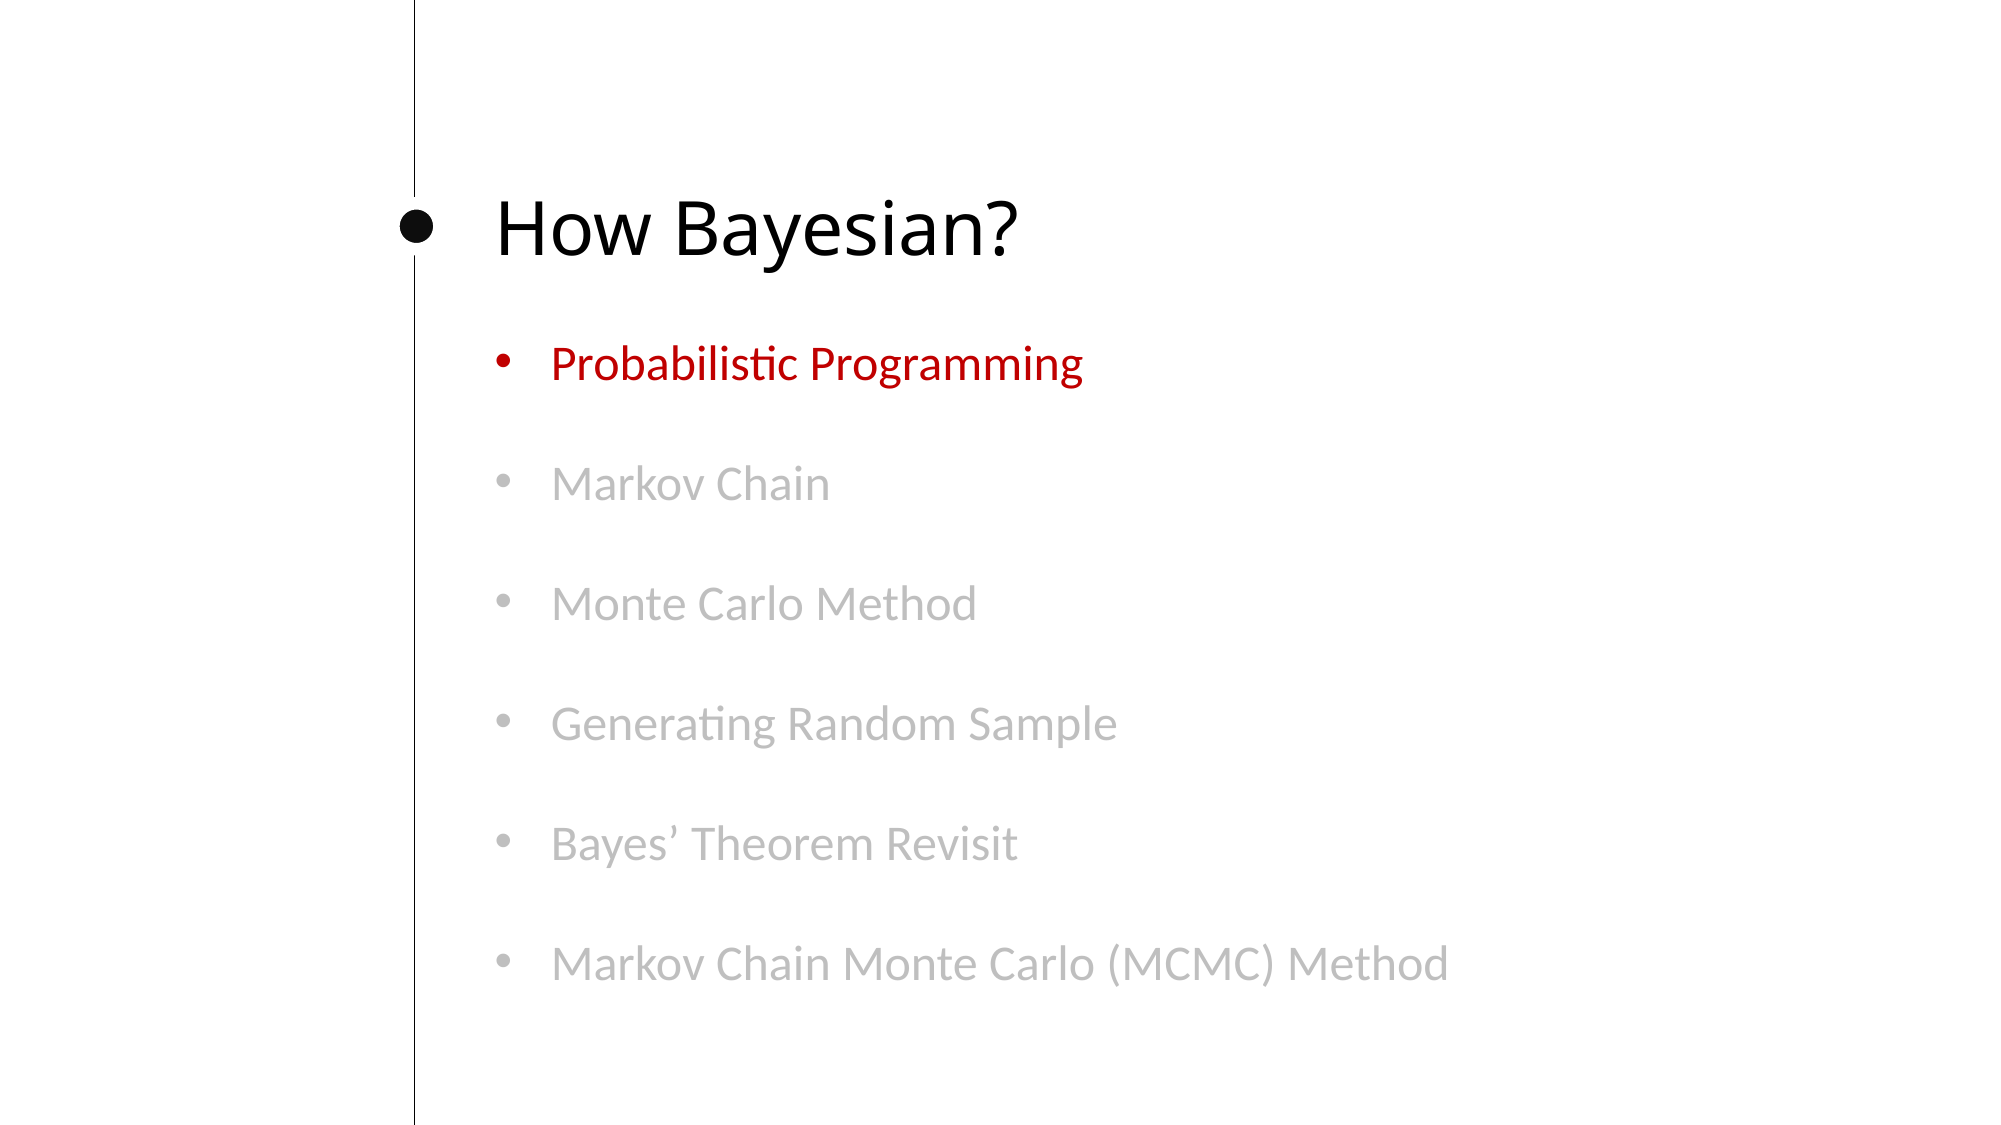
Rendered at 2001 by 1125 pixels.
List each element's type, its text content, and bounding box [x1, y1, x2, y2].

text_box [392, 202, 414, 251]
text_box [415, 202, 441, 251]
text_box How Bayesian? [479, 173, 1356, 278]
text_box Probabilistic Programming Markov Chain Monte Carlo Method Generating Random Sample Bayes’ Theorem Revisit Markov Chain Monte Carlo (MCMC) Method [479, 323, 1777, 998]
